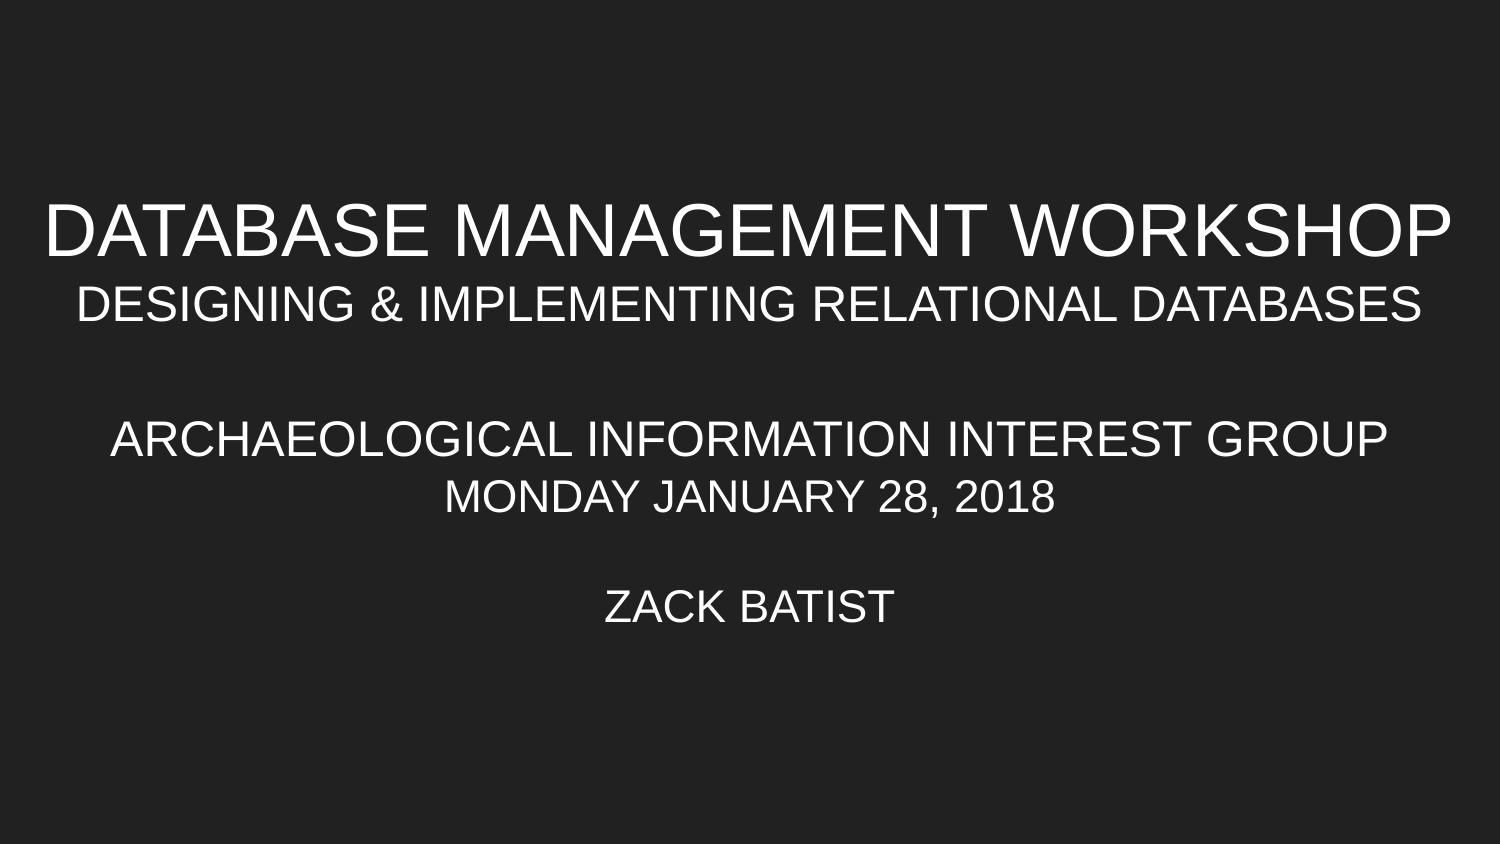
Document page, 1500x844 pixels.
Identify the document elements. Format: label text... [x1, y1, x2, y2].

subtitle ARCHAEOLOGICAL INFORMATION INTEREST GROUP MONDAY JANUARY 28, 2018 ZACK BATIST [51, 391, 1449, 660]
title DATABASE MANAGEMENT WORKSHOP DESIGNING & IMPLEMENTING RELATIONAL DATABASES [22, 122, 1477, 347]
